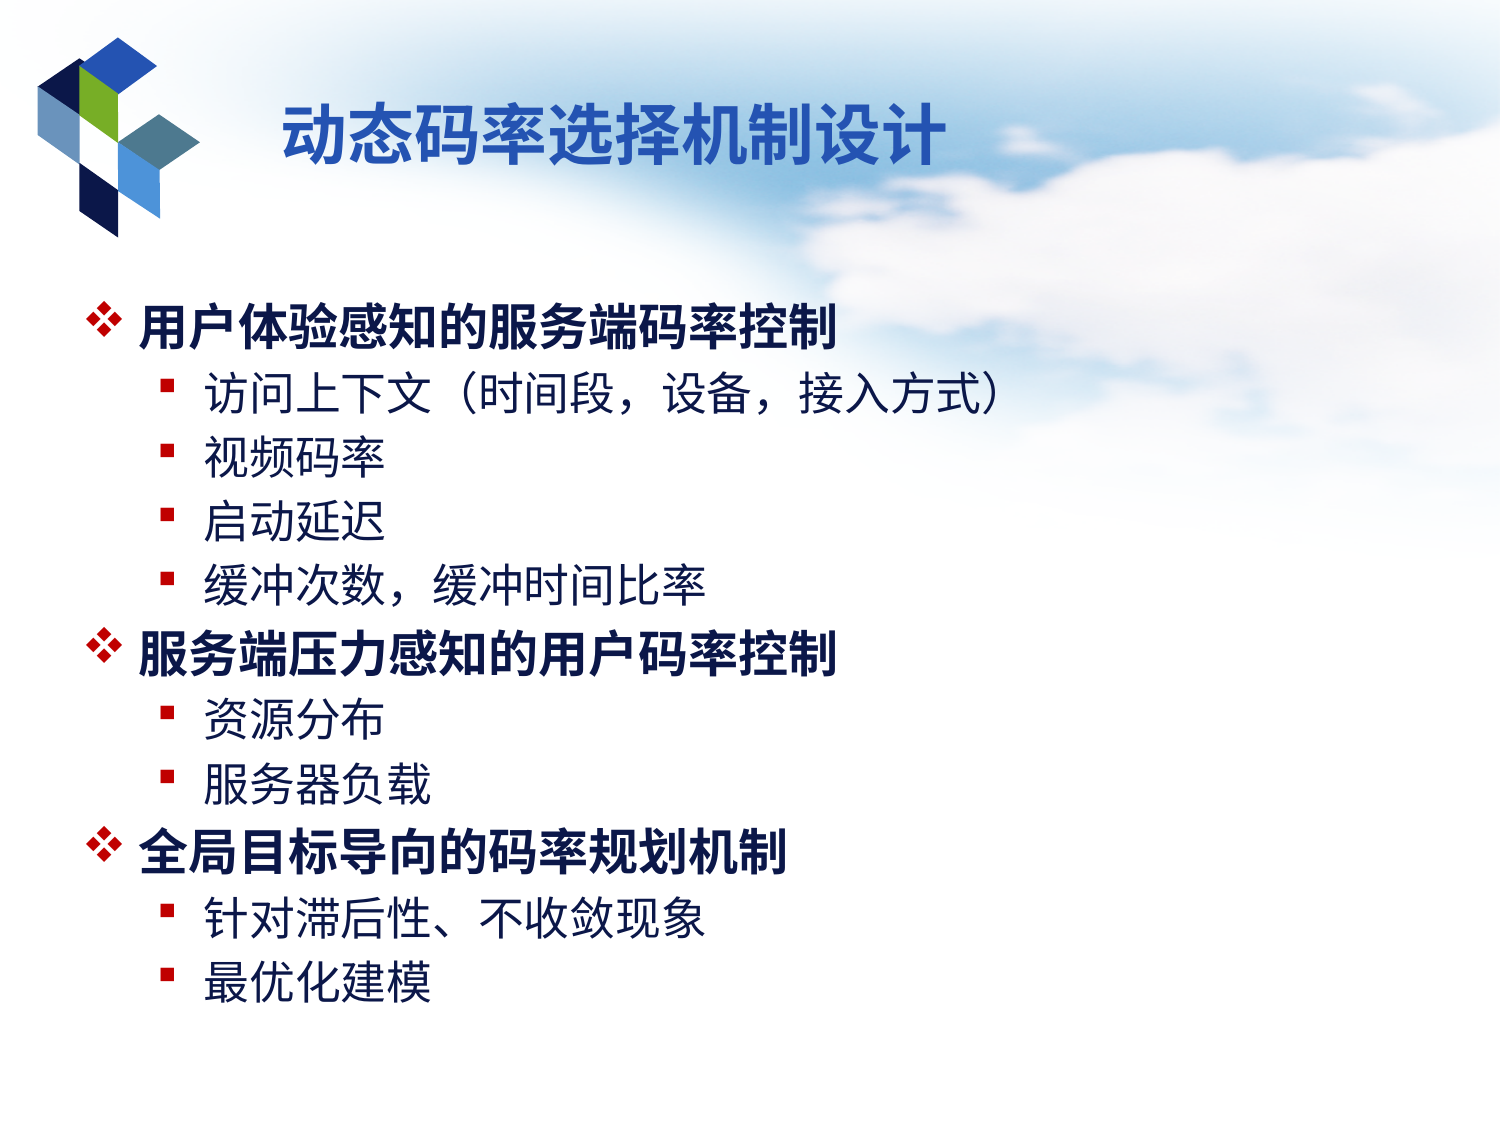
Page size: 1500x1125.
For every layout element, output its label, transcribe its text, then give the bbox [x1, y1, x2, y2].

list 用户体验感知的服务端码率控制 访问上下文（时间段，设备，接入方式） 视频码率 启动延迟 缓冲次数，缓冲时间比率 服务端压力感知的用户码率控制 资源分布 服务器负载 全局目标导向的码率规划机制 针对滞后性、不收敛现象 最优化建模 [66, 287, 1342, 1038]
title 动态码率选择机制设计 [265, 39, 1056, 227]
picture [0, 0, 1500, 588]
